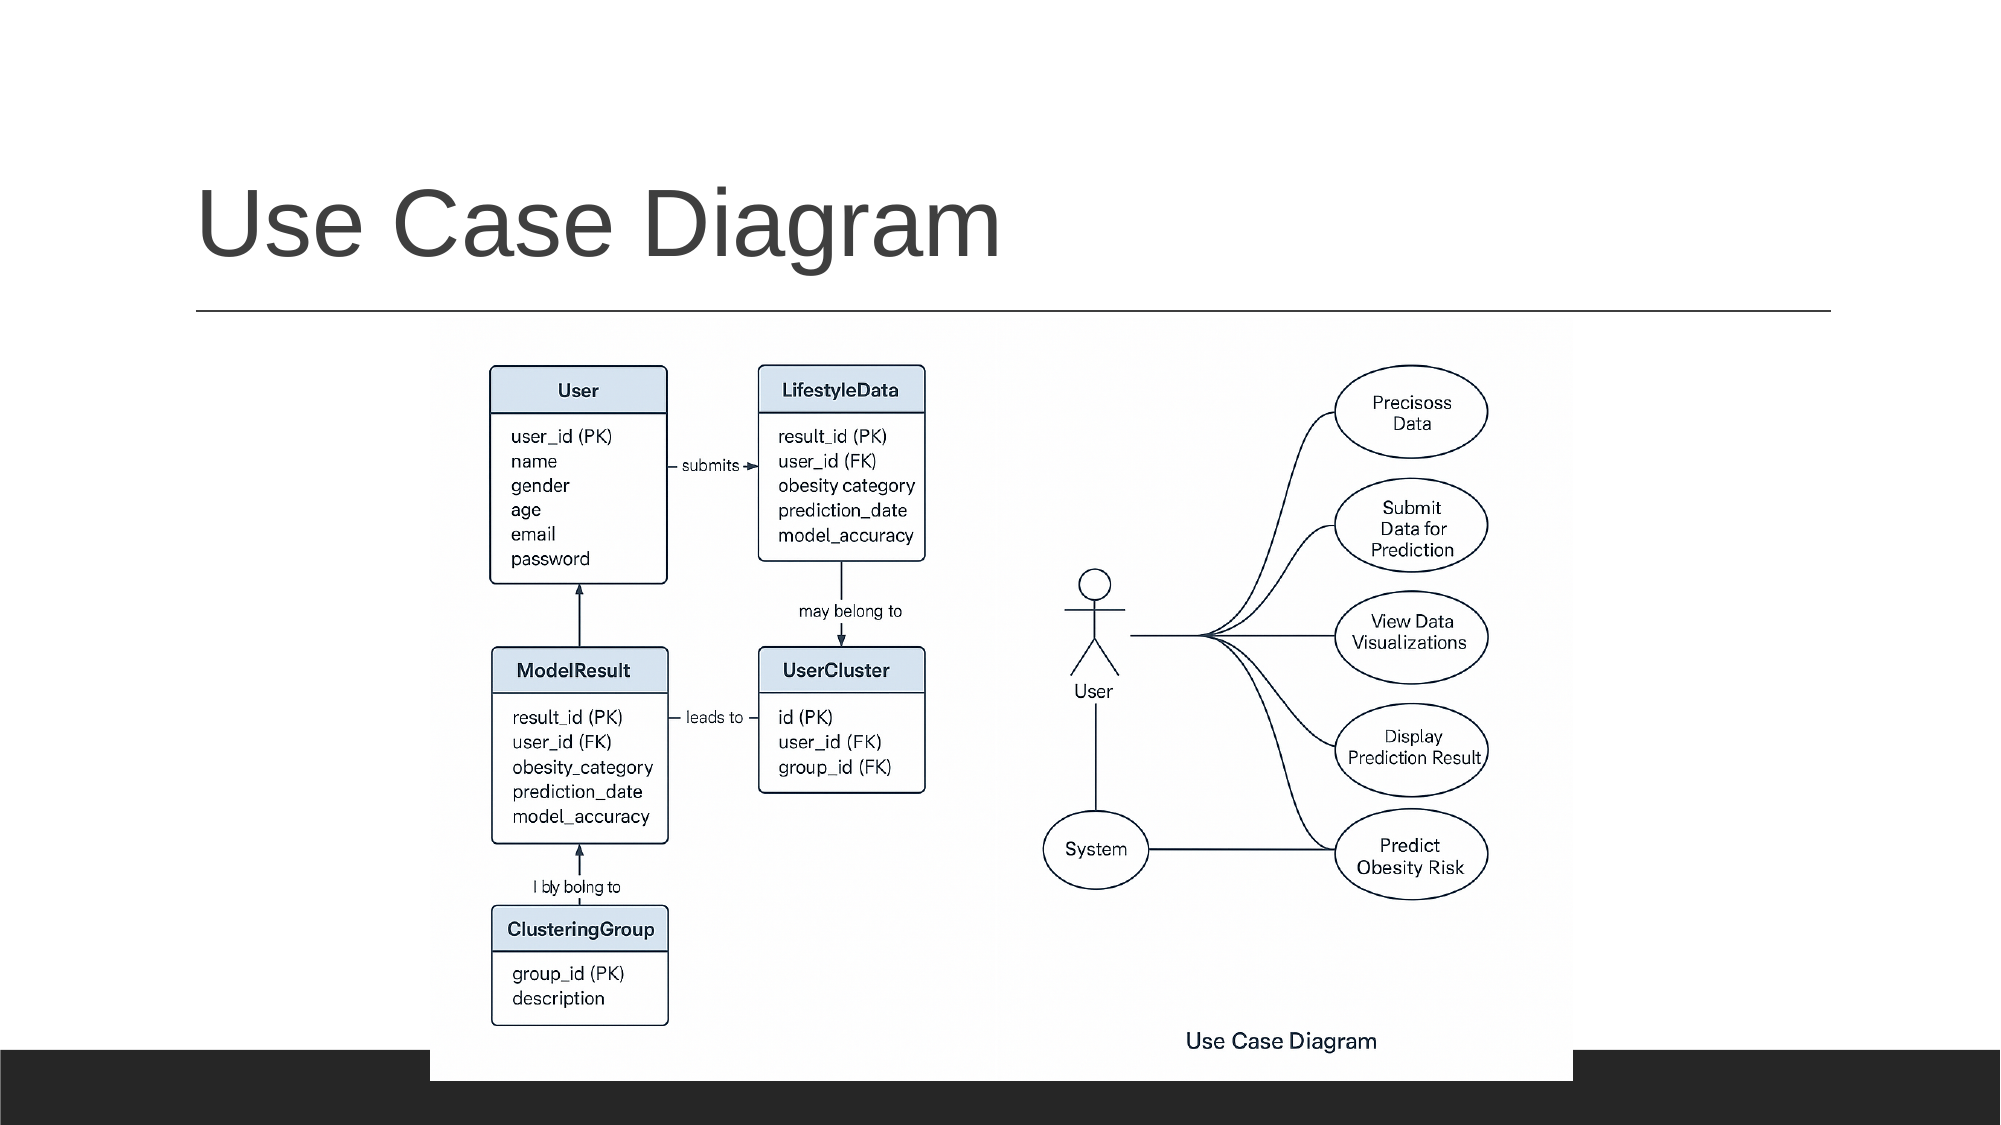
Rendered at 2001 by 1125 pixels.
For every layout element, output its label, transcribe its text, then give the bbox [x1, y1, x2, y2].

title Use Case Diagram [180, 47, 1830, 285]
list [430, 318, 1574, 1081]
